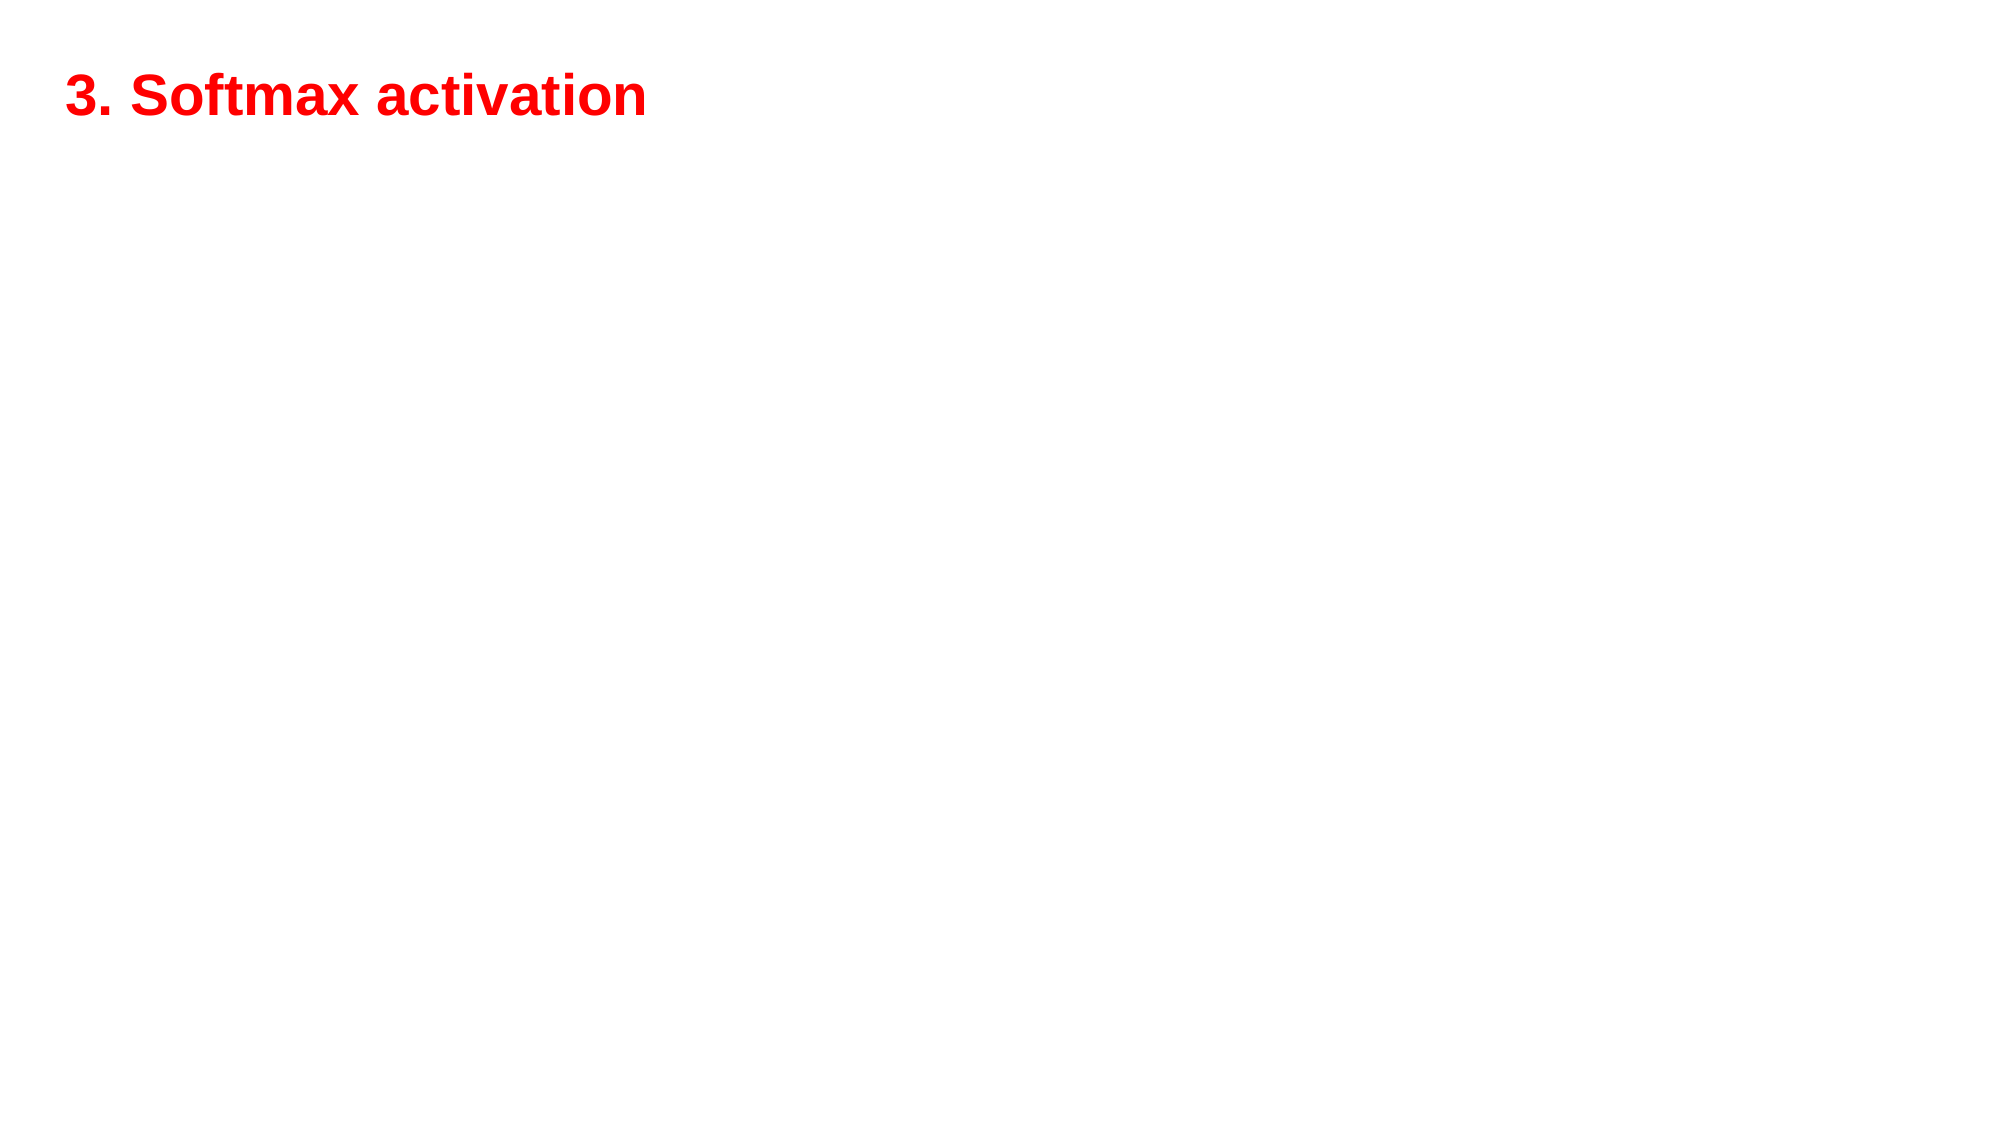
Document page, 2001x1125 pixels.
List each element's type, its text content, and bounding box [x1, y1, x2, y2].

text_box 3. Softmax activation [50, 49, 1051, 135]
